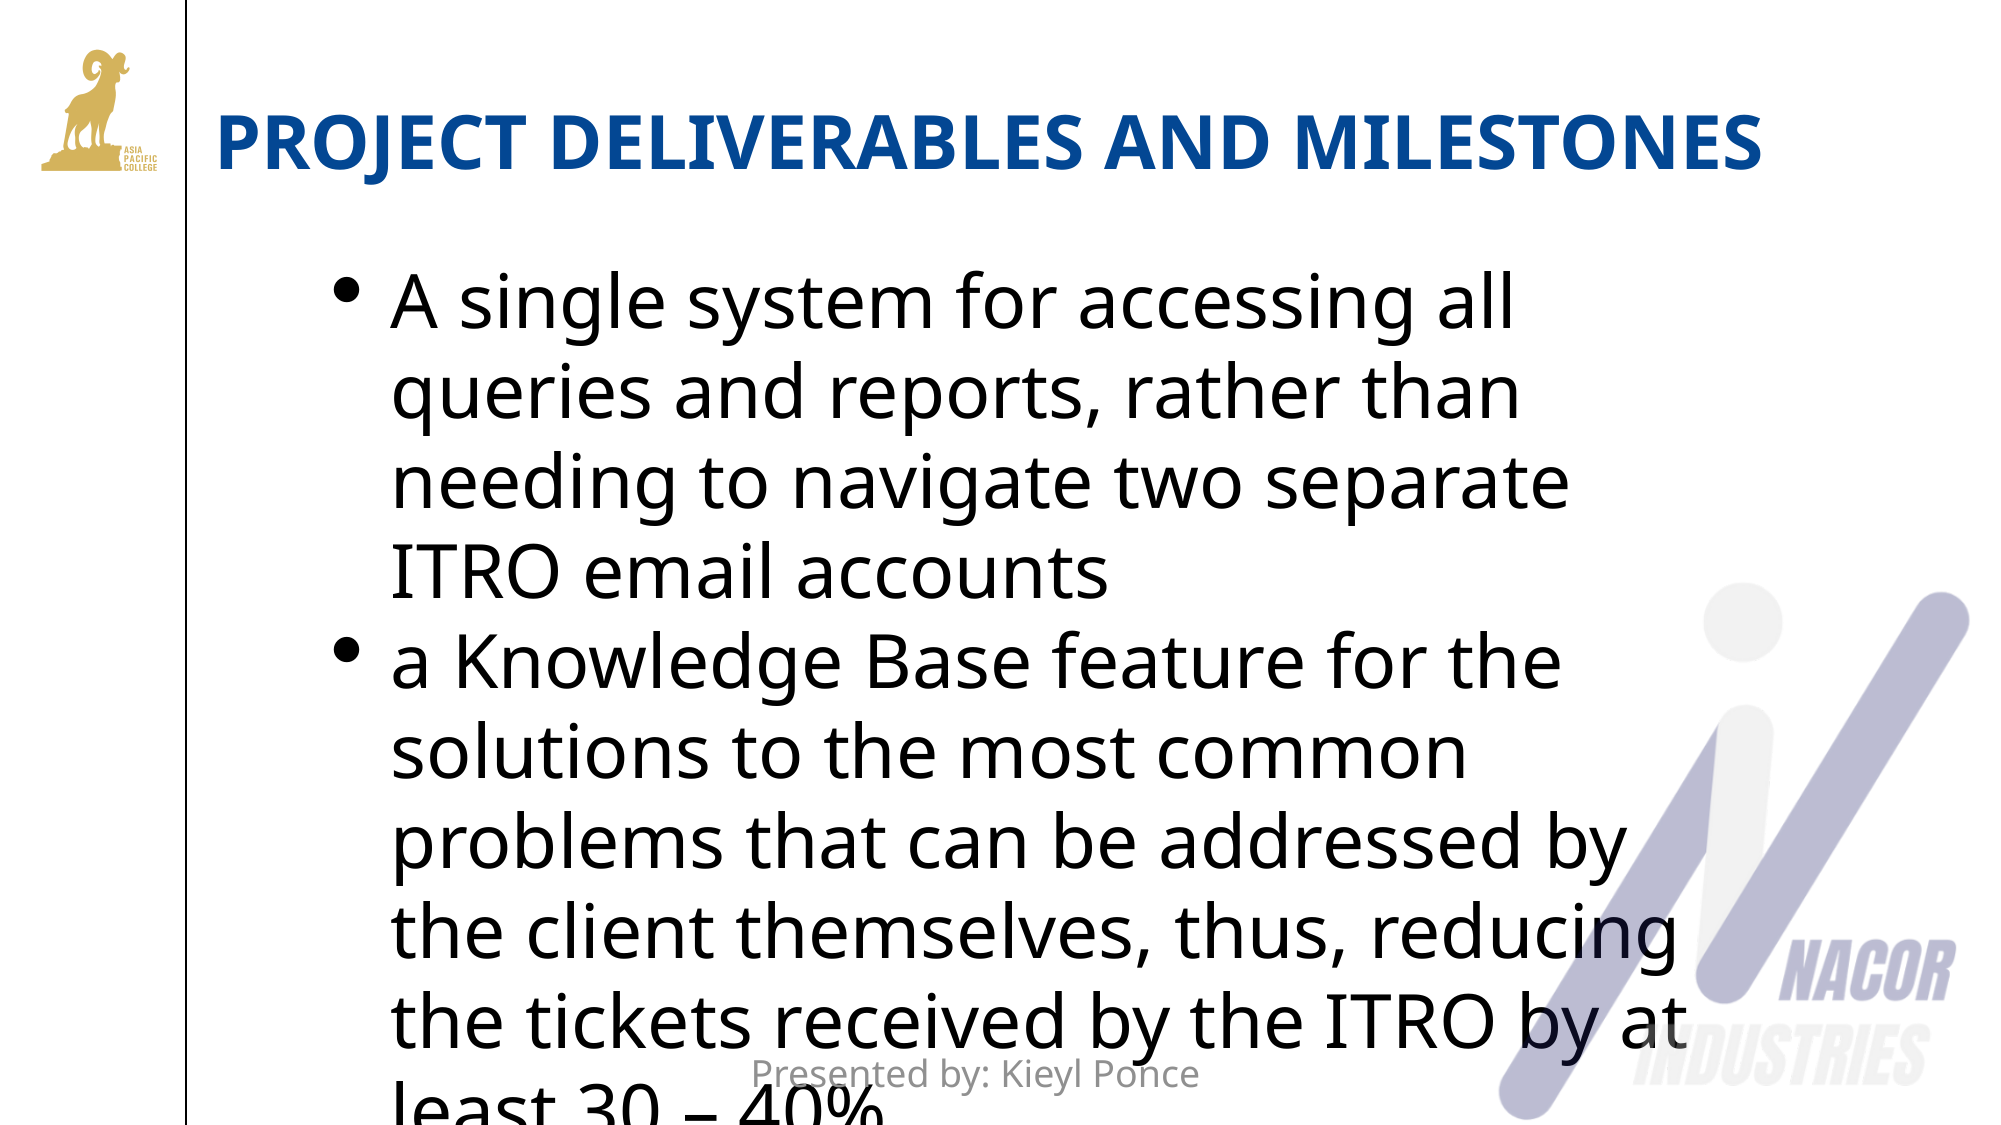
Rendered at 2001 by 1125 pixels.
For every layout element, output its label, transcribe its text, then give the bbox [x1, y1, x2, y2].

picture [32, 43, 166, 177]
title Project deliverables and milestones [214, 64, 1877, 193]
list A single system for accessing all queries and reports, rather than needing to navigate two separate ITRO email accounts a Knowledge Base feature for the solutions to the most common problems that can be addressed by the client themselves, thus, reducing the tickets received by the ITRO by at least 30 – 40%. [334, 245, 1757, 880]
picture [1492, 553, 2001, 1125]
text_box Presented by: Kieyl Ponce [735, 1042, 1216, 1103]
